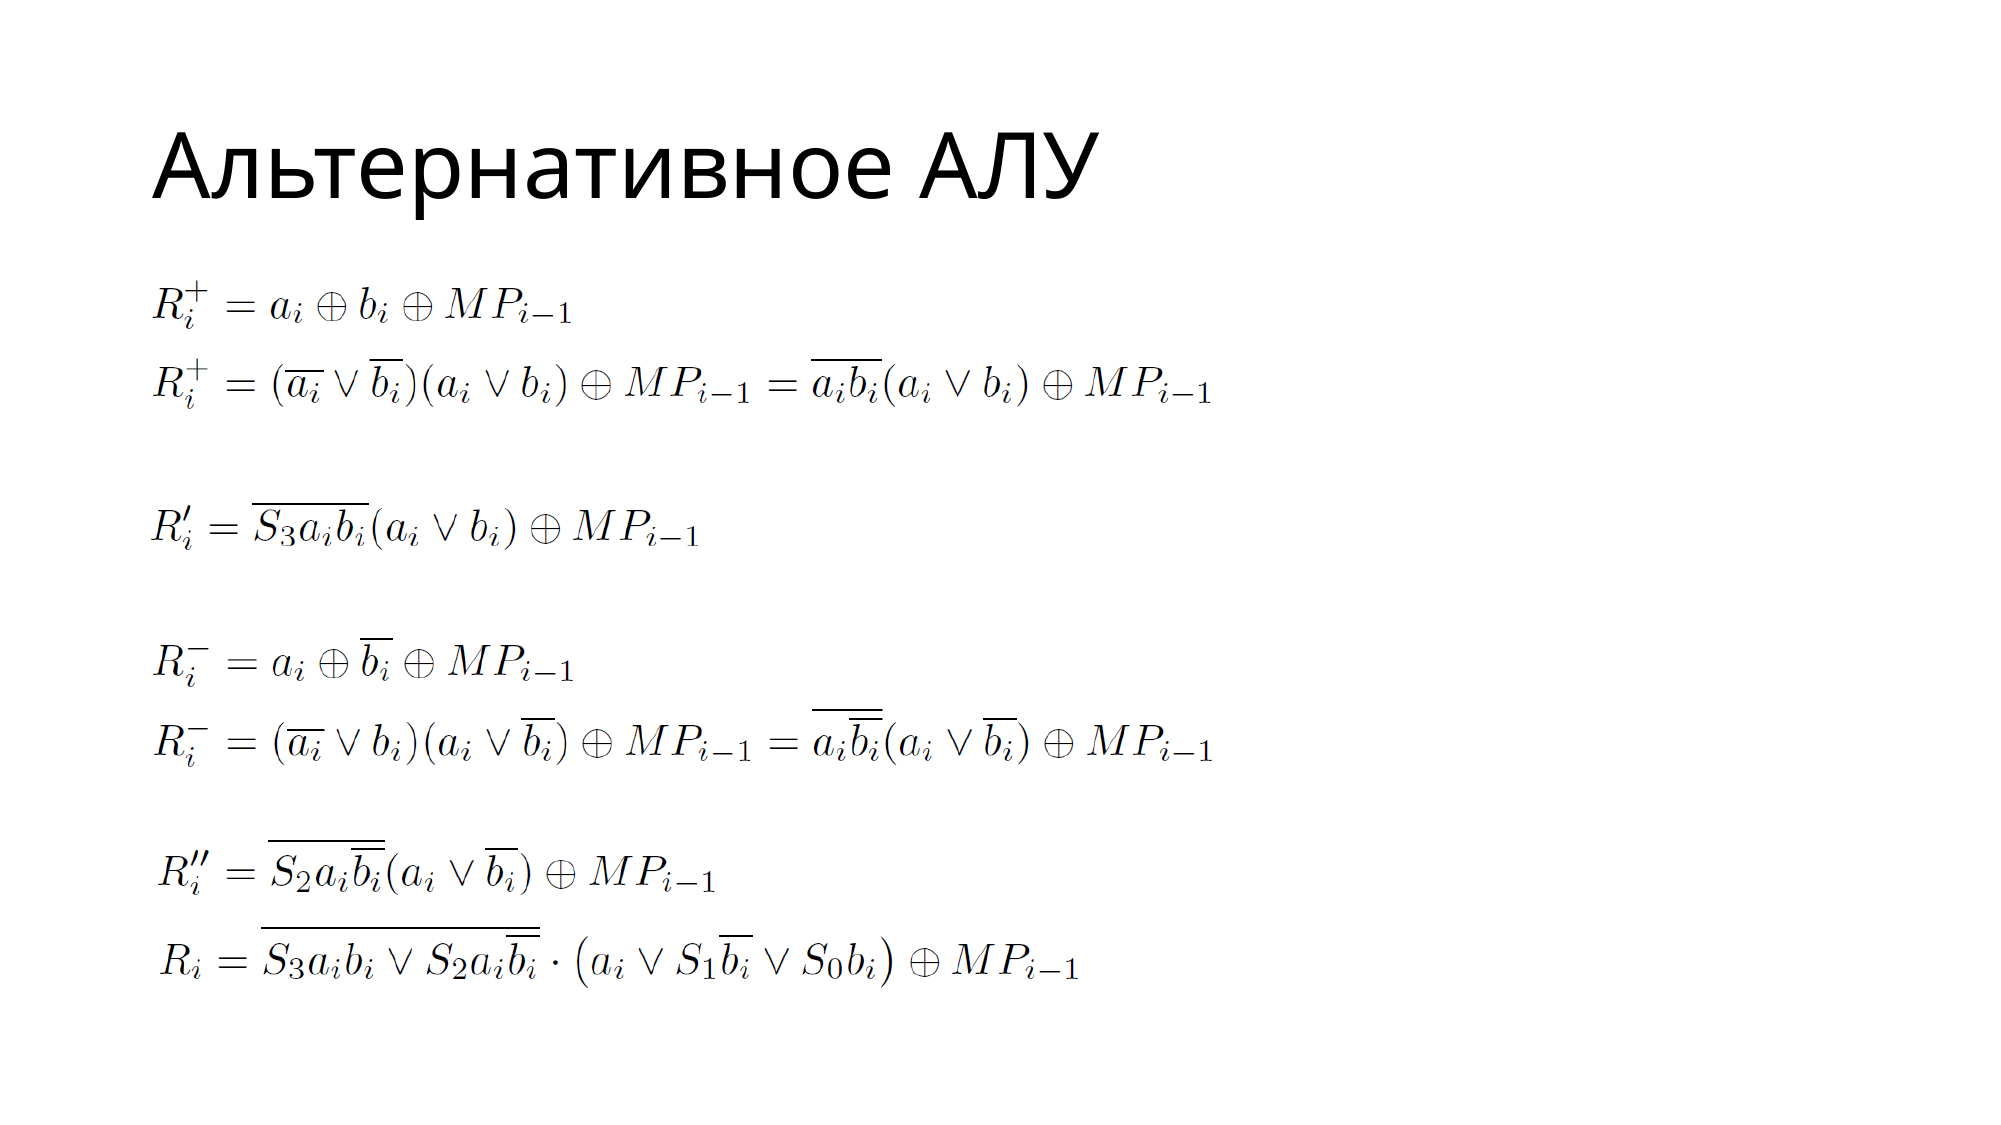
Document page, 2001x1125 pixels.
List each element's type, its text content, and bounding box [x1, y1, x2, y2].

picture [137, 265, 577, 339]
picture [151, 829, 715, 910]
title Альтернативное АЛУ [137, 59, 1863, 278]
picture [143, 492, 703, 563]
picture [153, 915, 1079, 995]
picture [143, 344, 1214, 417]
picture [143, 705, 1215, 772]
picture [147, 627, 577, 695]
